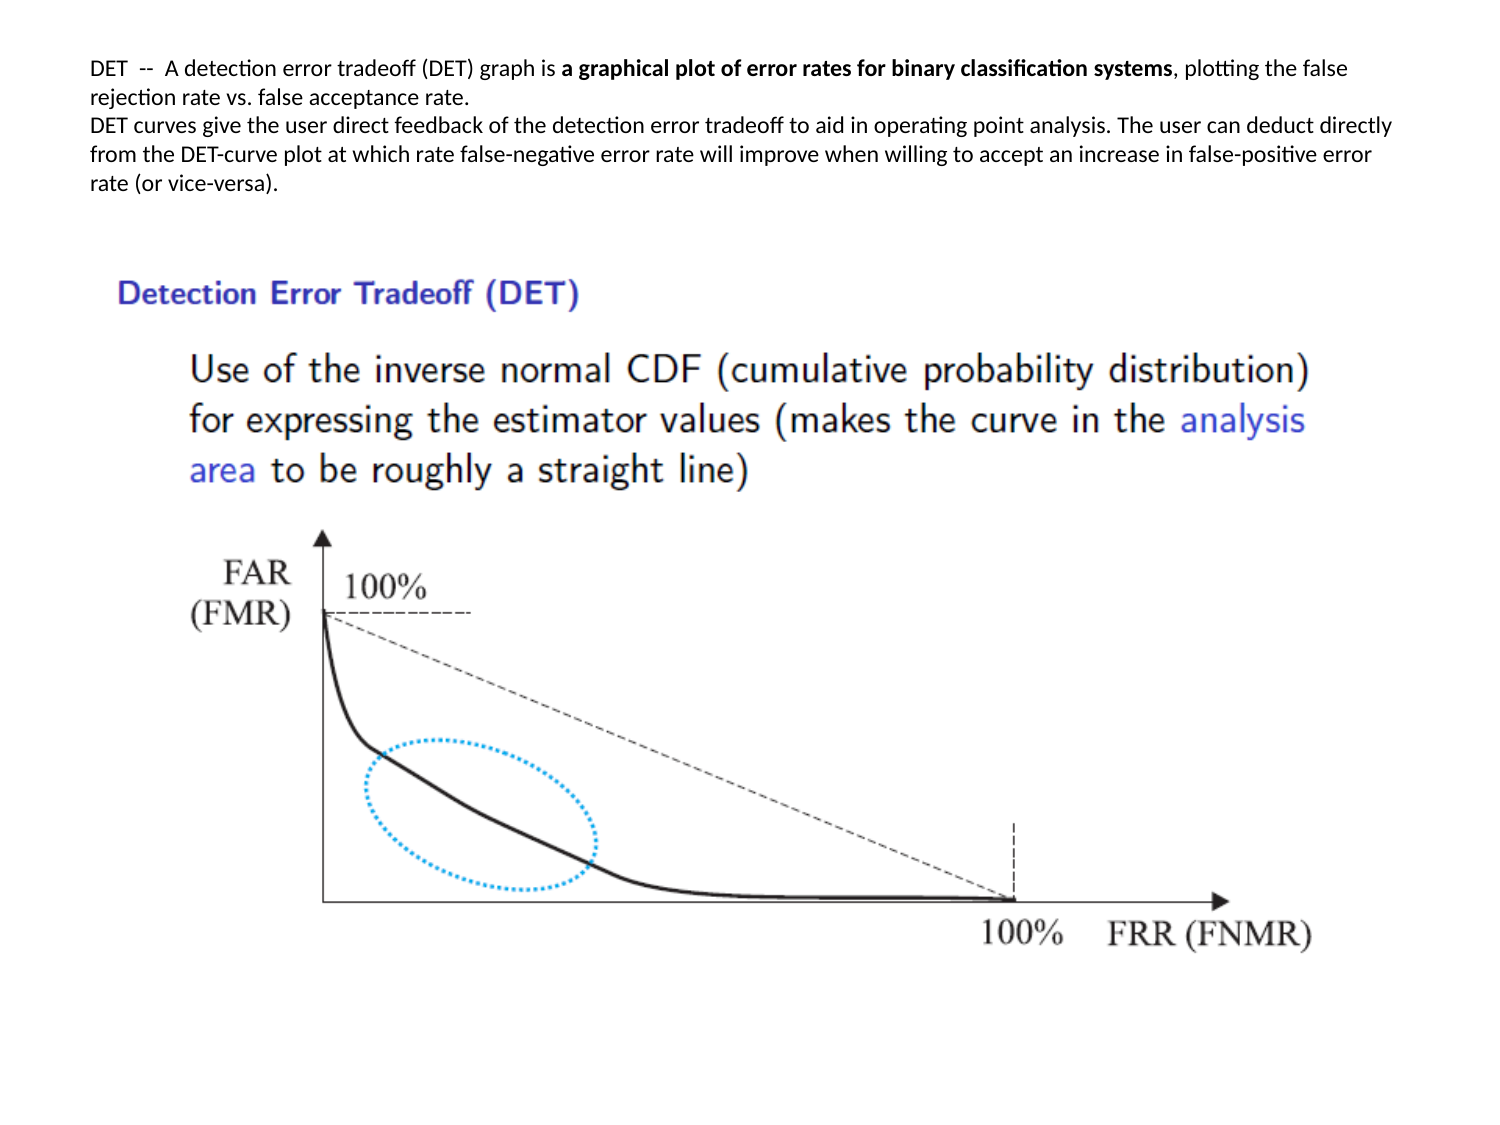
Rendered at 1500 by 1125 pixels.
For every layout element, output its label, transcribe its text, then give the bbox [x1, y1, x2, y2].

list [109, 270, 1391, 998]
title DET -- A detection error tradeoff (DET) graph is a graphical plot of error rates for binary classification systems, plotting the false rejection rate vs. false acceptance rate. DET curves give the user direct feedback of the detection error tradeoff to aid in operating point analysis. The user can deduct directly from the DET-curve plot at which rate false-negative error rate will improve when willing to accept an increase in false-positive error rate (or vice-versa). [75, 45, 1425, 233]
